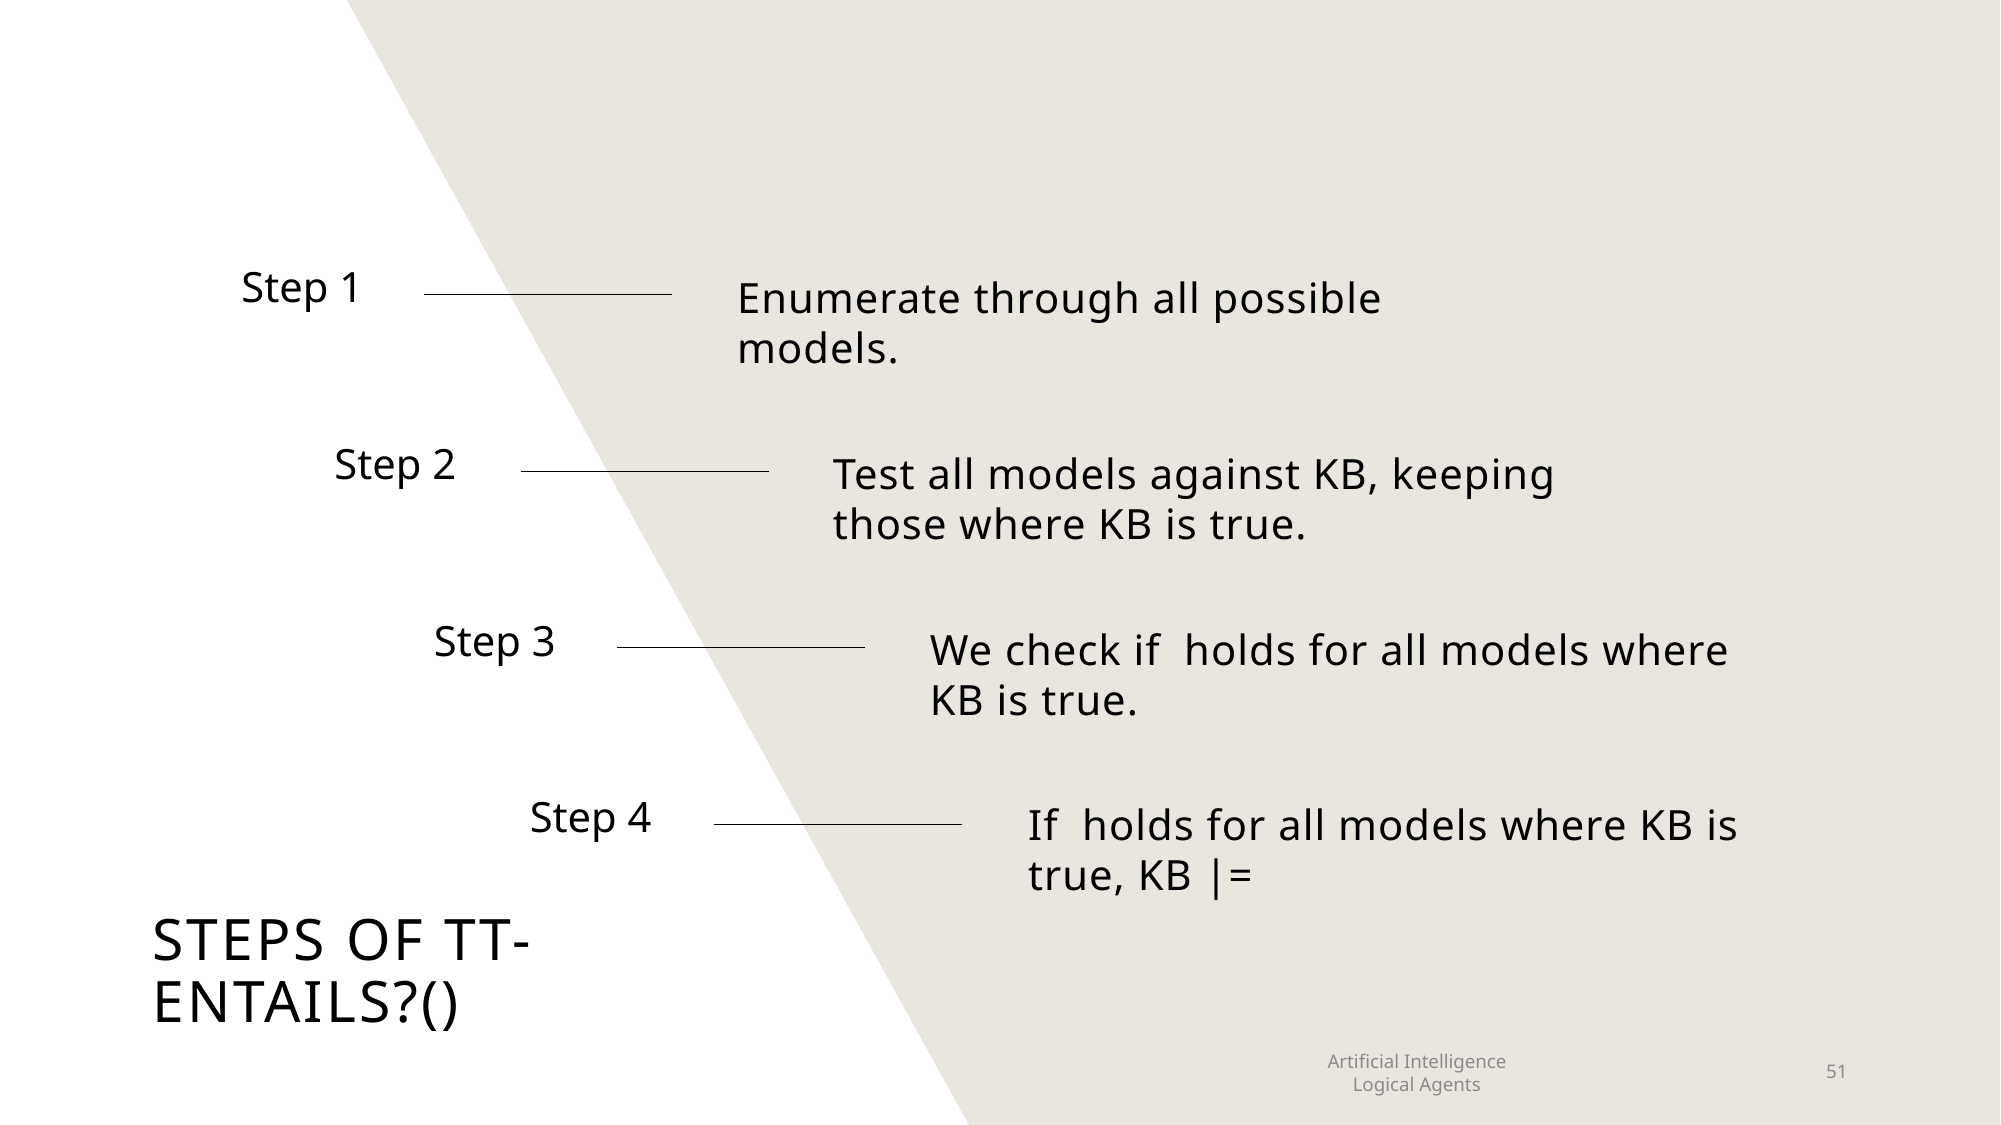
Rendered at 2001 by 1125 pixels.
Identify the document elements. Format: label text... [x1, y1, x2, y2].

list Step 1 [27, 247, 379, 332]
title Steps of TT-Entails?() [137, 903, 808, 1043]
list Step 2 [120, 423, 472, 509]
list Enumerate through all possible models. [722, 264, 1559, 431]
list Test all models against KB, keeping those where KB is true. [817, 440, 1655, 606]
list Step 3 [219, 600, 571, 685]
footer Artificial Intelligence Logical Agents [1107, 1042, 1727, 1103]
list Step 4 [315, 777, 667, 862]
slide_number 51 [1773, 1042, 1863, 1103]
